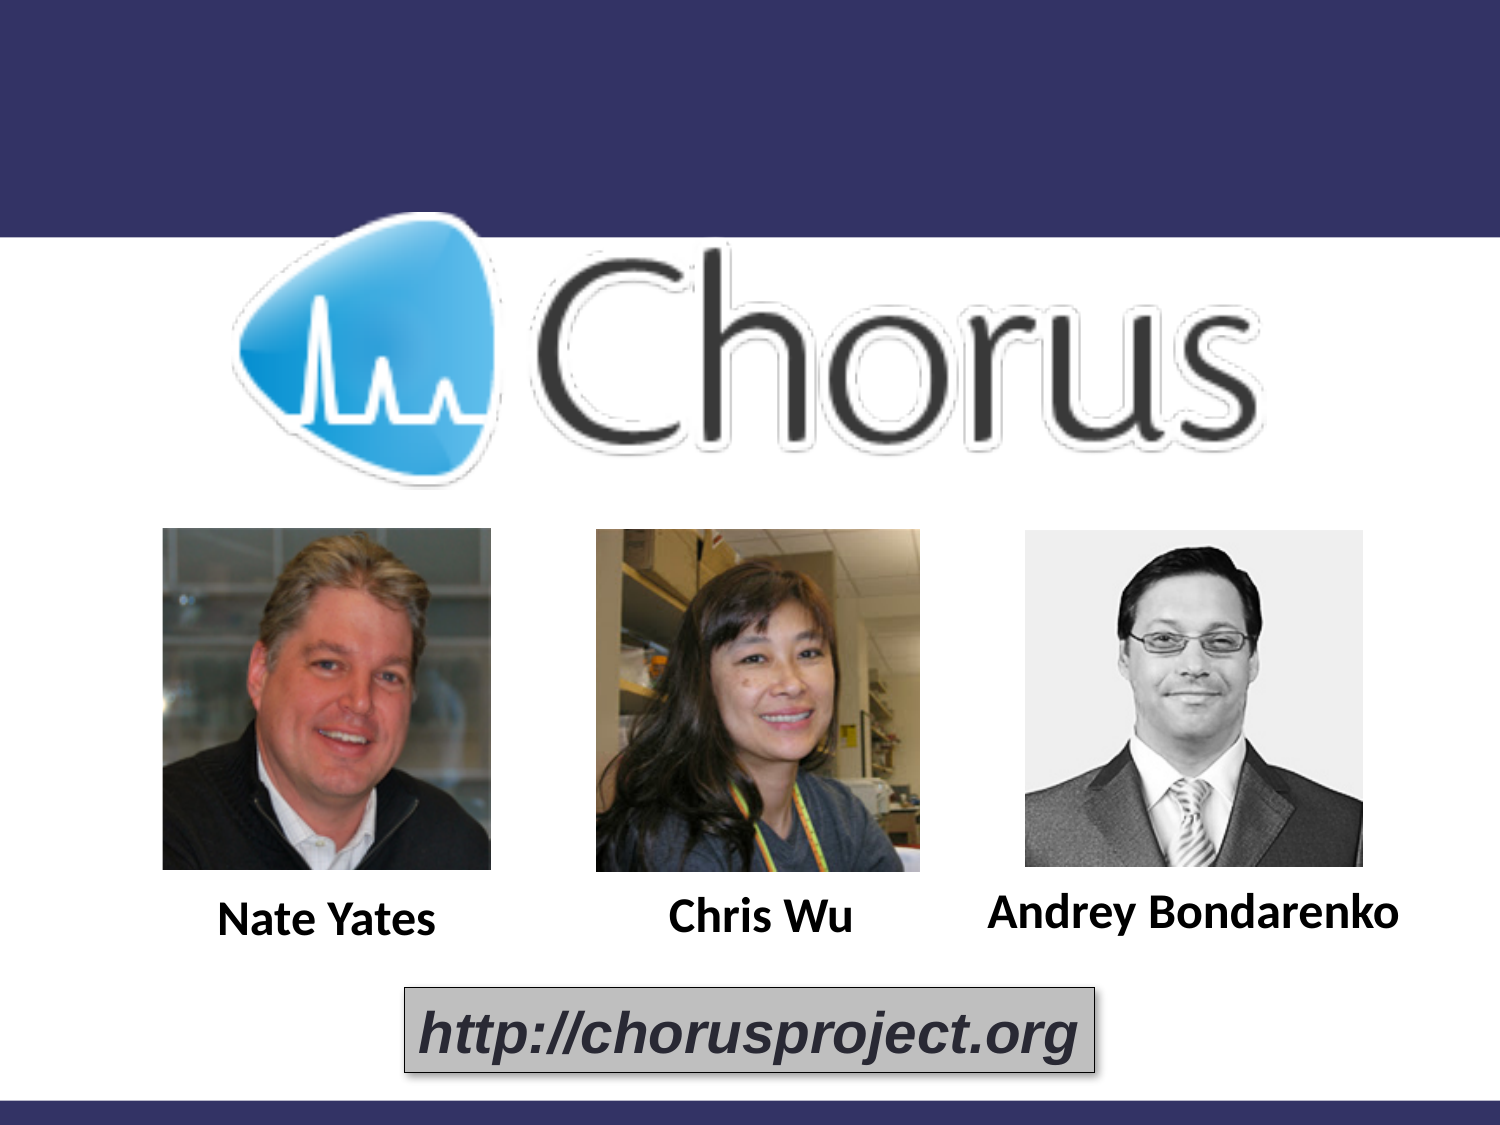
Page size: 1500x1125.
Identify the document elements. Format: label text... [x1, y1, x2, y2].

text_box Nate Yates [202, 878, 452, 953]
text_box http://chorusproject.org [404, 987, 1095, 1073]
picture [231, 212, 1267, 490]
picture [162, 527, 492, 870]
text_box Andrey Bondarenko [972, 871, 1415, 946]
picture [1024, 530, 1363, 867]
picture [595, 529, 921, 872]
text_box Chris Wu [654, 880, 869, 950]
